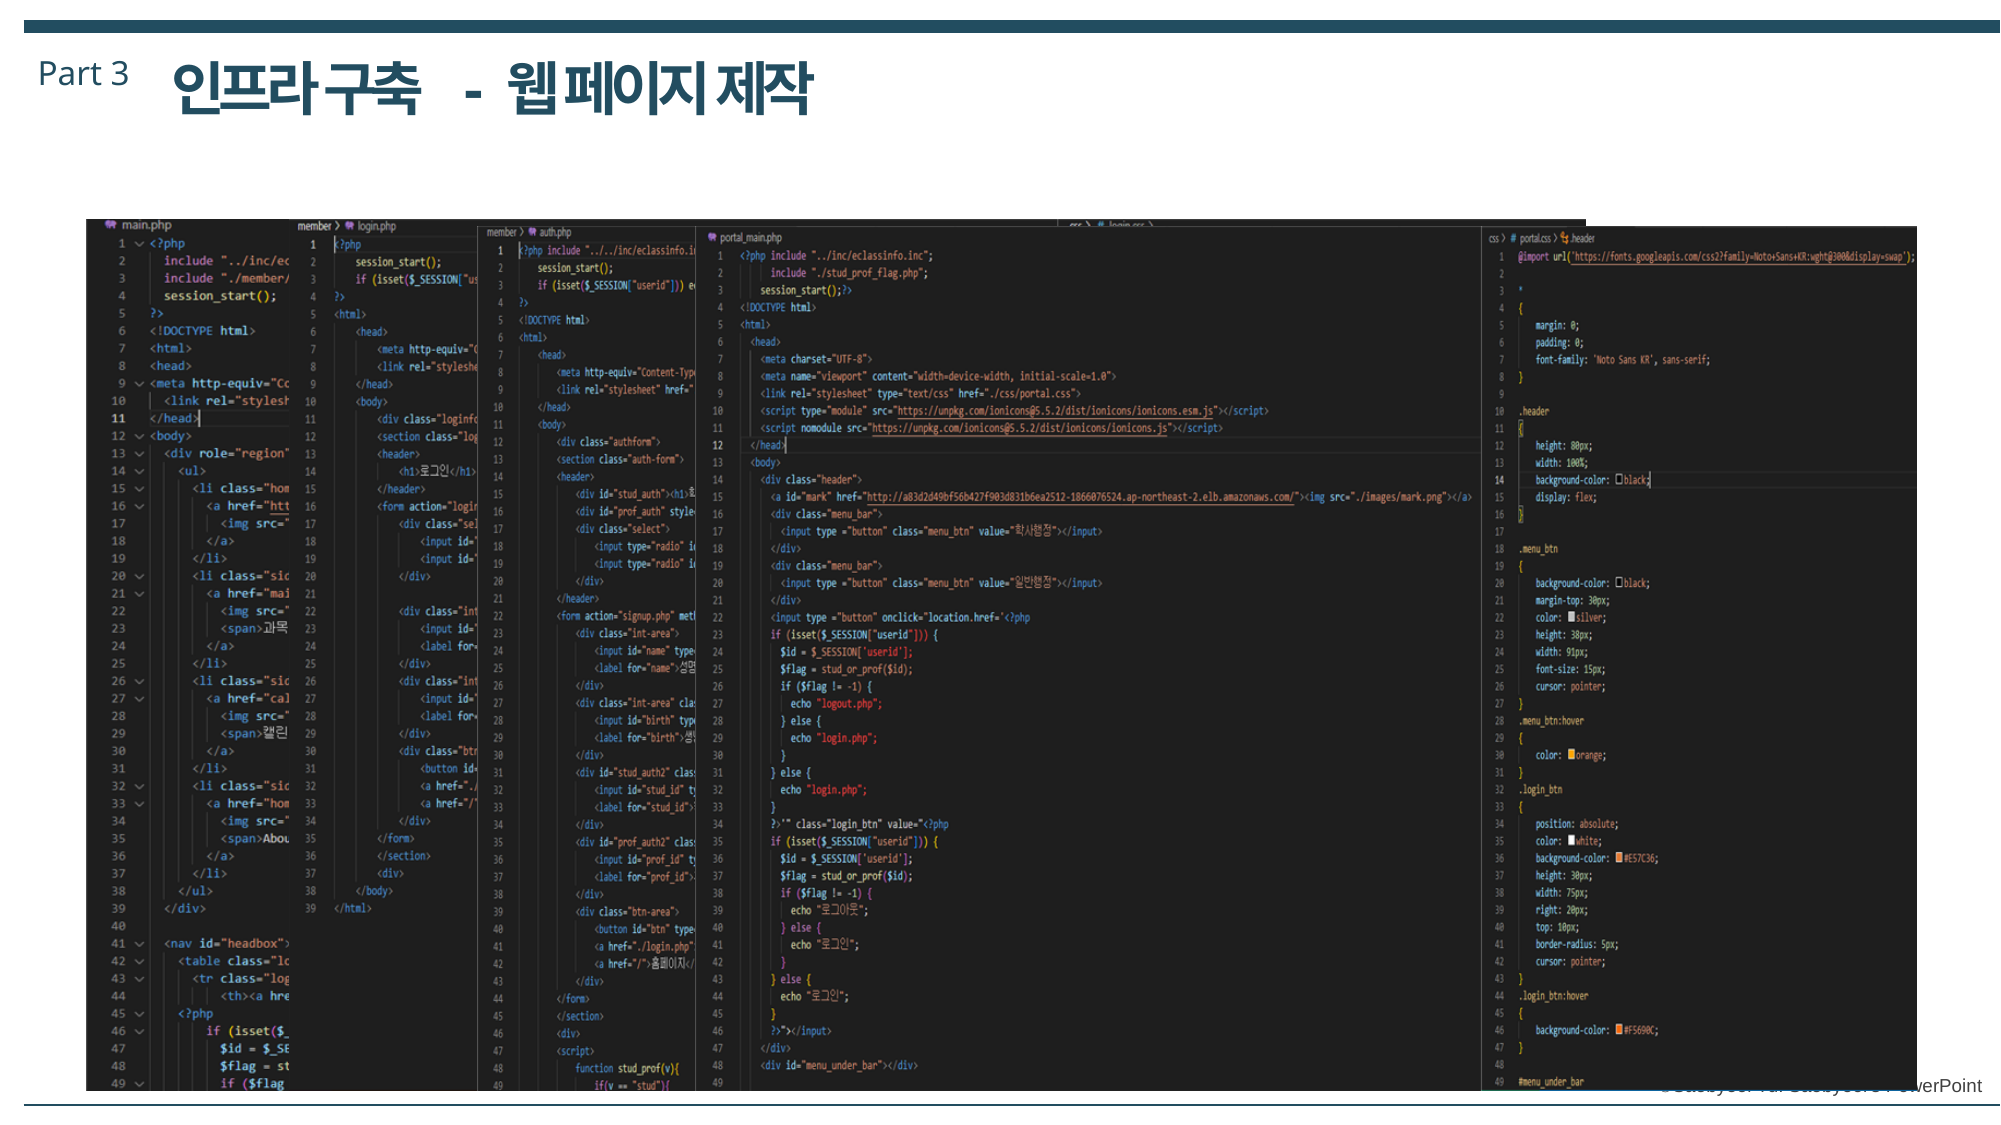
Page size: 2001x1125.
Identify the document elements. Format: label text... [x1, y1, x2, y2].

picture [86, 219, 1917, 1091]
text_box Part 3 [22, 44, 145, 100]
text_box 인프라 구축 - 웹 페이지 제작 [156, 44, 831, 130]
